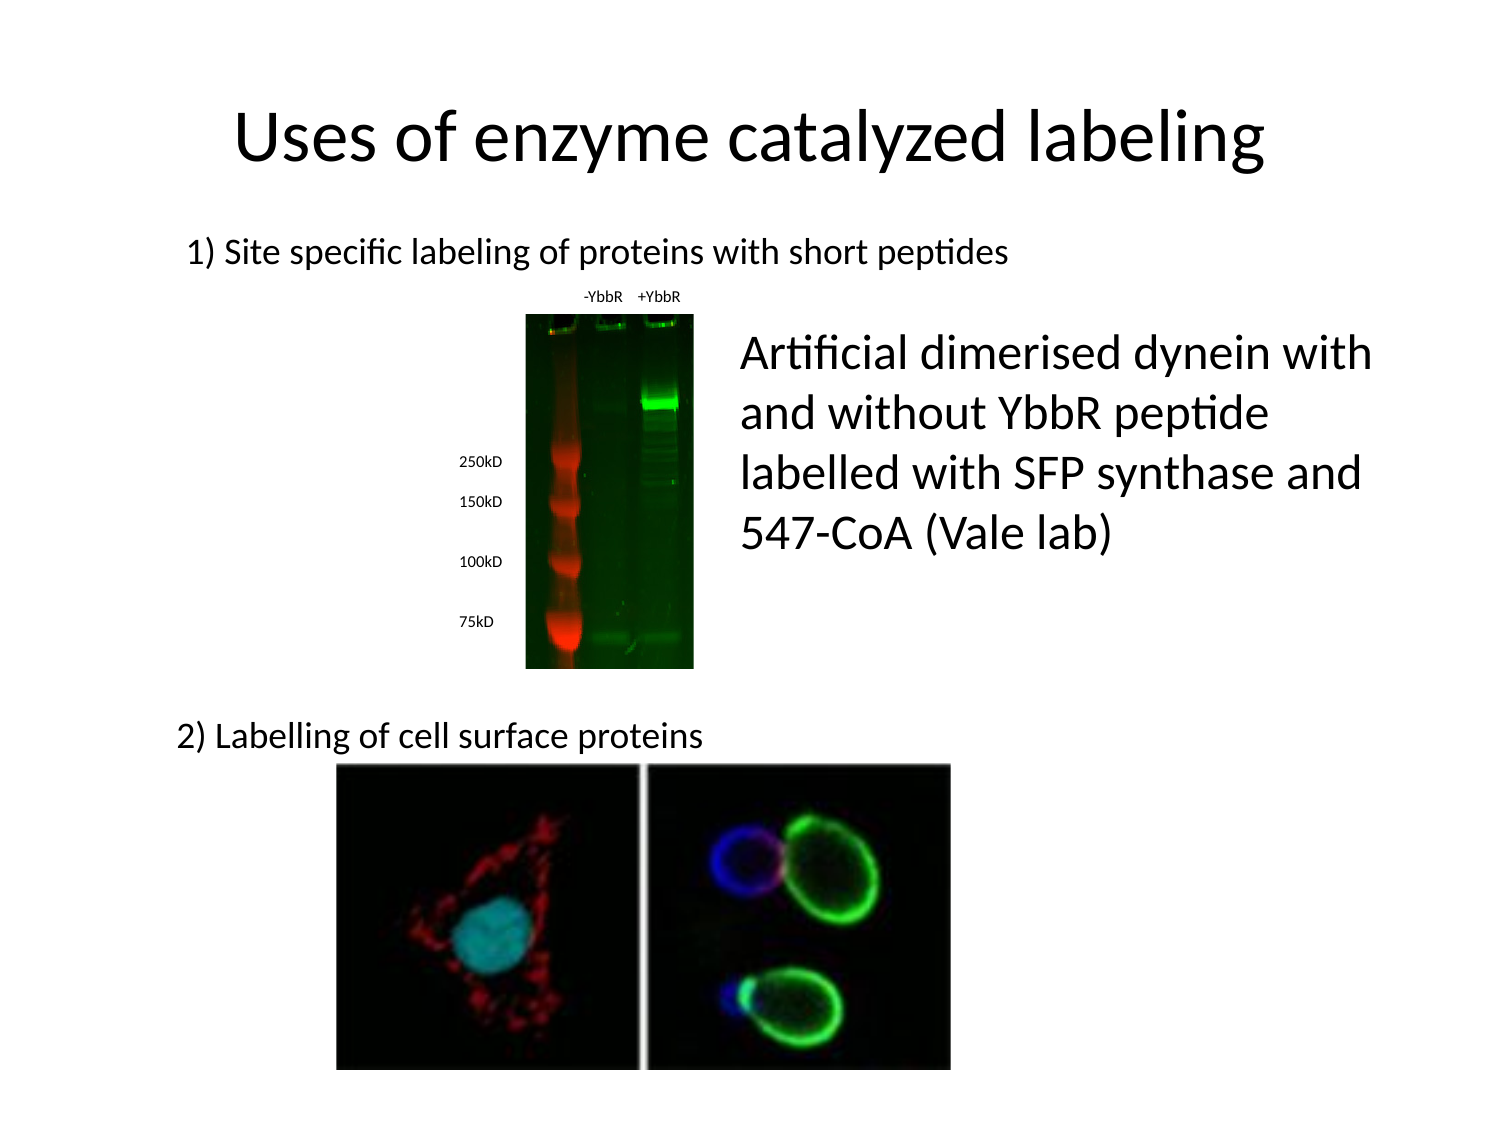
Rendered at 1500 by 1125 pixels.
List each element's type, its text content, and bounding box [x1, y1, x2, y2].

text_box Artificial dimerised dynein with and without YbbR peptide labelled with SFP synthase and 547-CoA (Vale lab) [725, 312, 1450, 568]
text_box 2) Labelling of cell surface proteins [161, 704, 719, 764]
text_box 1) Site specific labeling of proteins with short peptides [170, 219, 1034, 280]
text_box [442, 278, 705, 669]
title Uses of enzyme catalyzed labeling [0, 66, 1500, 197]
picture [336, 762, 951, 1070]
